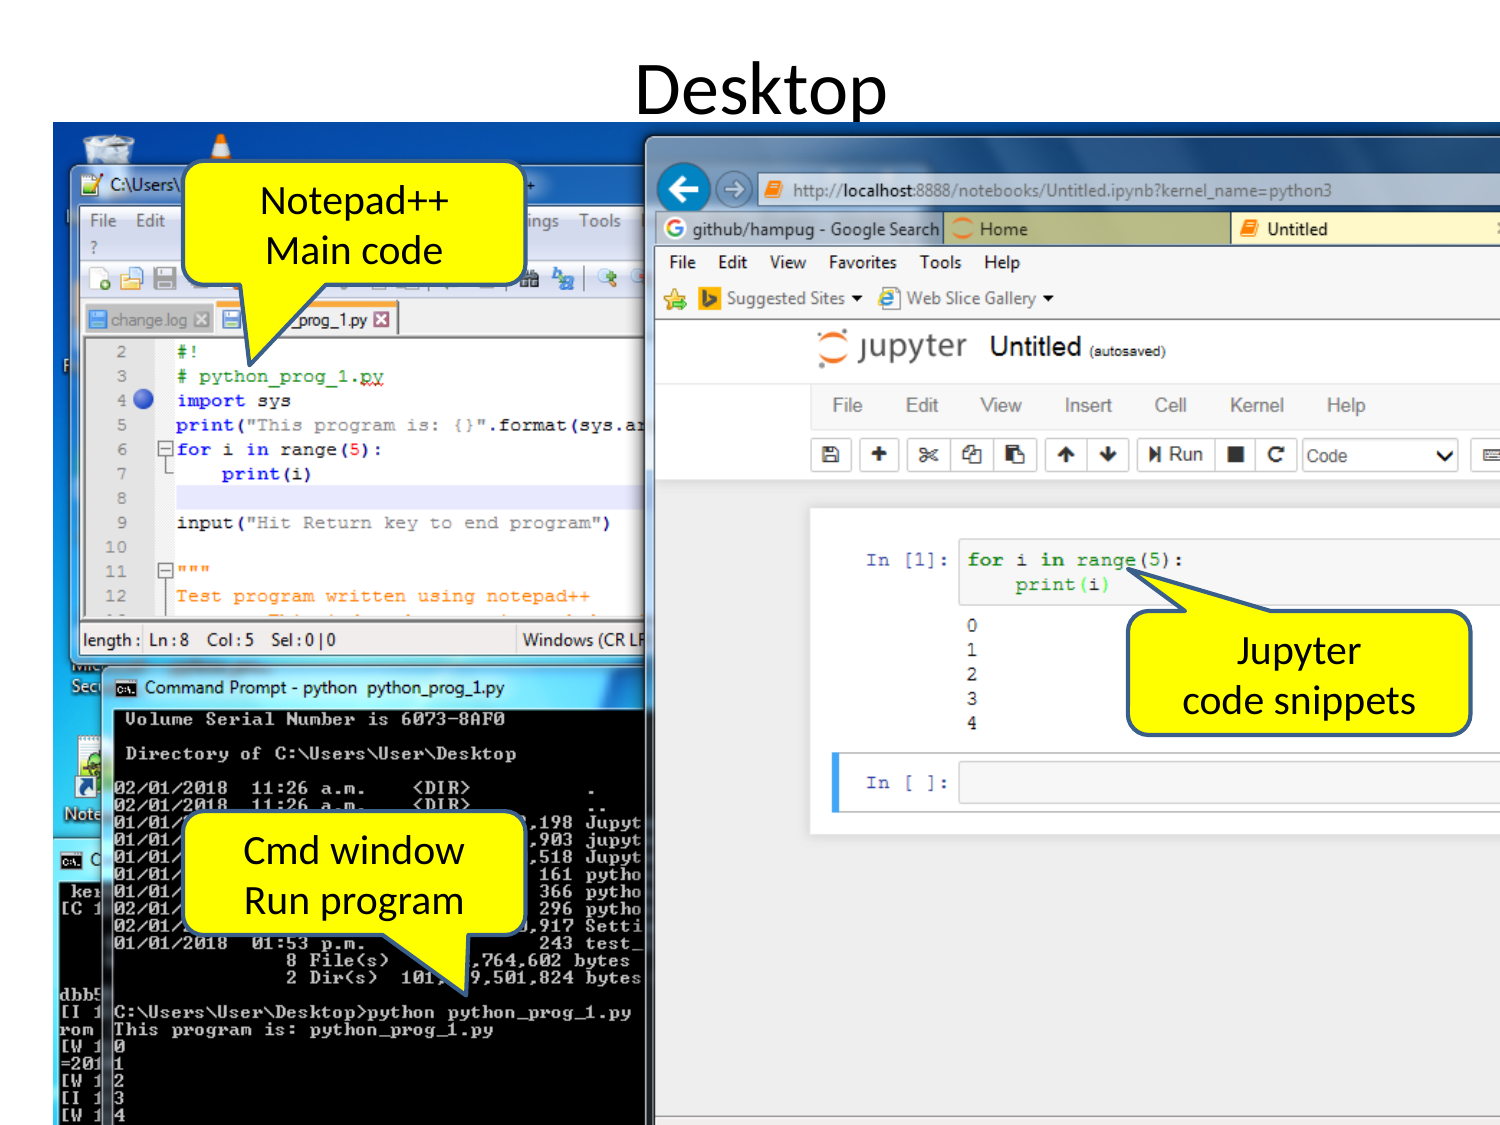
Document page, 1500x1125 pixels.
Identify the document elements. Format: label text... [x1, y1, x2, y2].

picture [52, 121, 1500, 1125]
text_box Desktop [123, 30, 1399, 120]
